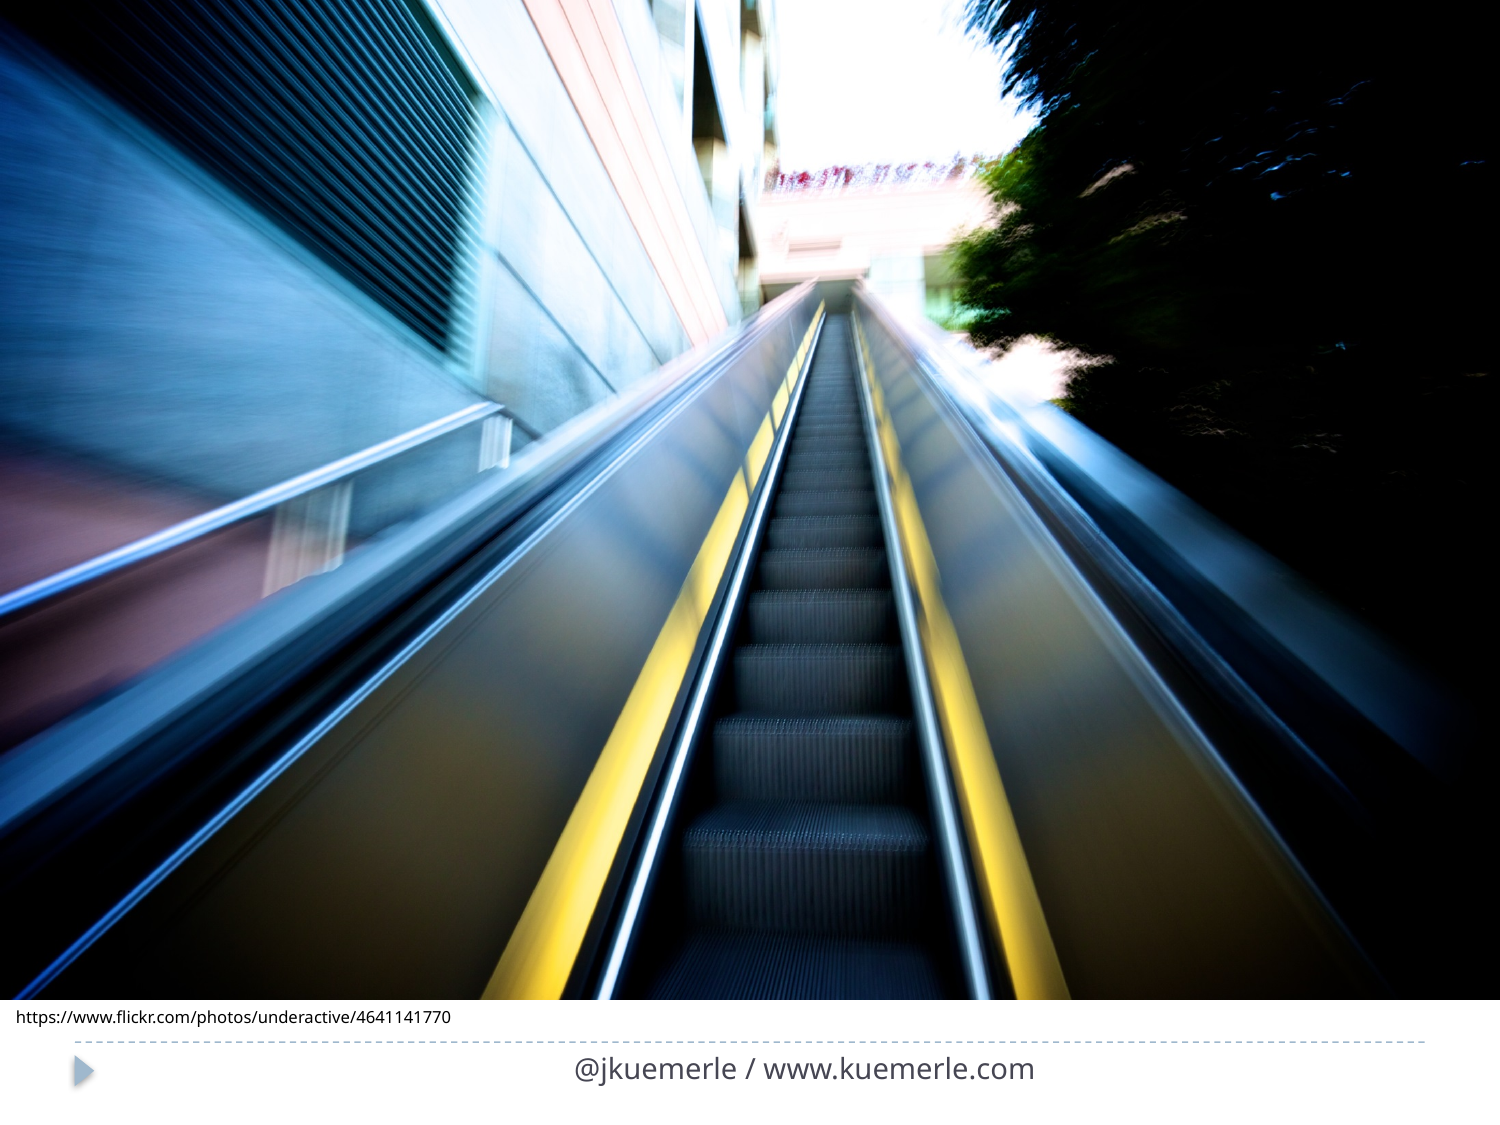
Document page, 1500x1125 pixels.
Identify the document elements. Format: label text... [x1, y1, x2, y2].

text_box https://www.flickr.com/photos/underactive/4641141770 [1, 1012, 752, 1035]
picture [0, 0, 1500, 1001]
footer @jkuemerle / www.kuemerle.com [475, 1042, 1051, 1103]
